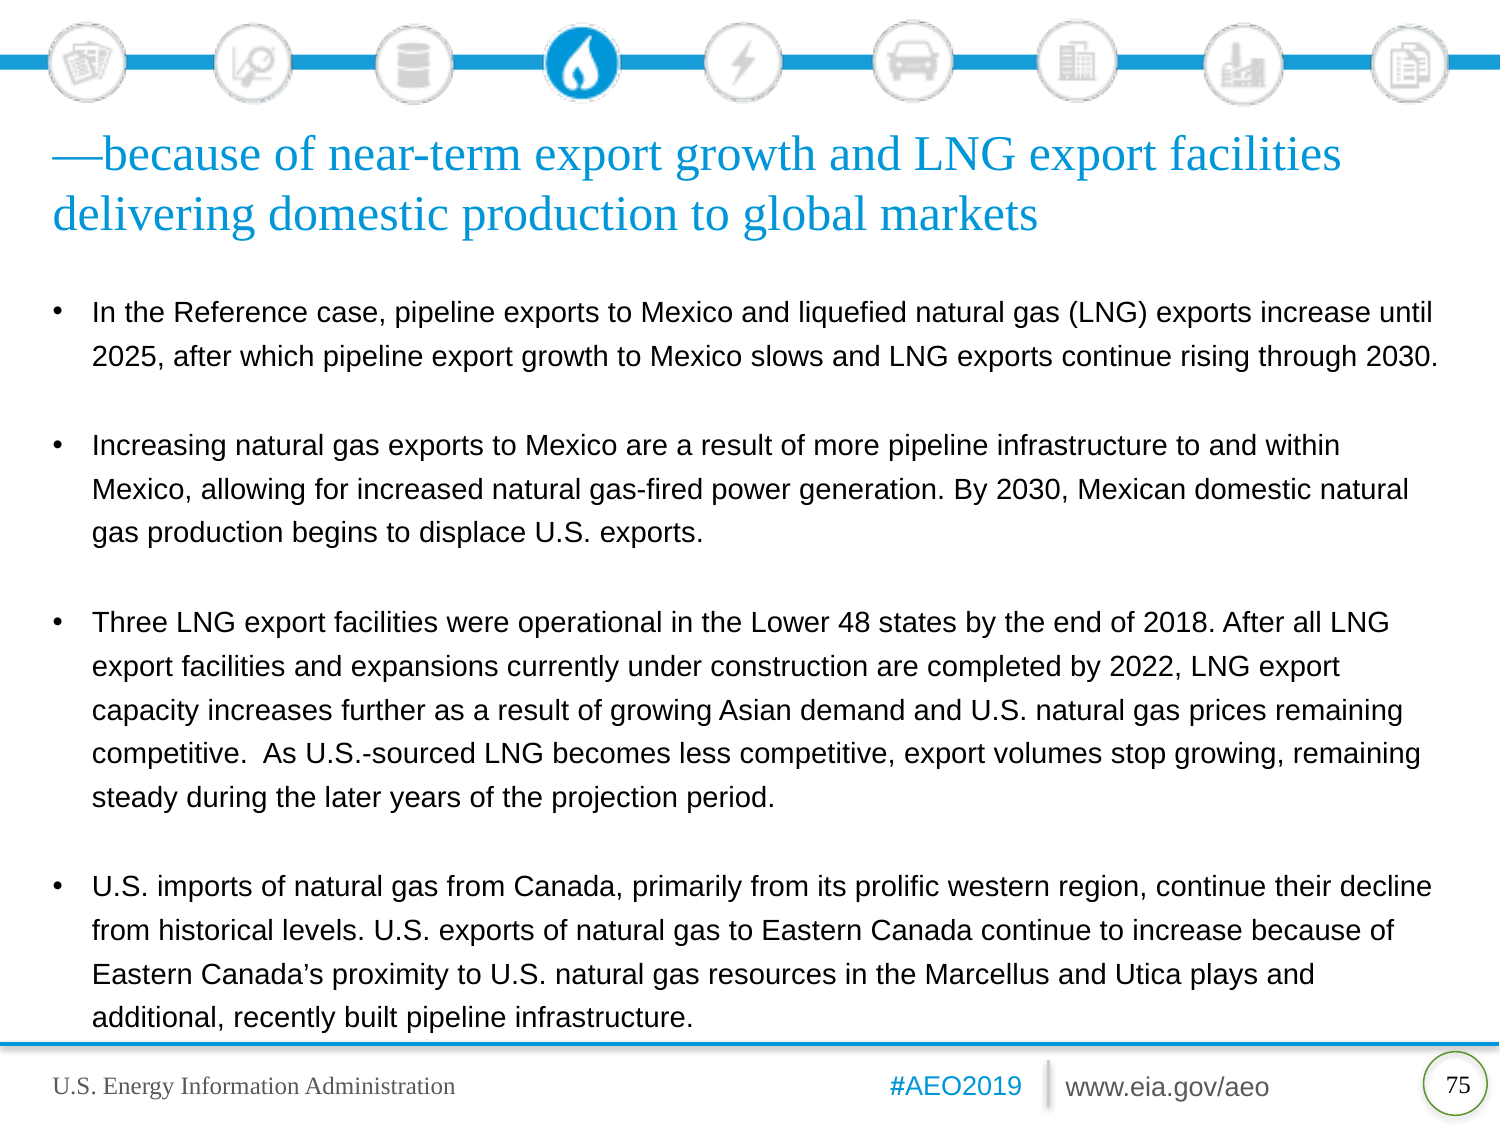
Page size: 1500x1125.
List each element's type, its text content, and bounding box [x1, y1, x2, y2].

list In the Reference case, pipeline exports to Mexico and liquefied natural gas (LNG) exports increase until 2025, after which pipeline export growth to Mexico slows and LNG exports continue rising through 2030. Increasing natural gas exports to Mexico are a result of more pipeline infrastructure to and within Mexico, allowing for increased natural gas-fired power generation. By 2030, Mexican domestic natural gas production begins to displace U.S. exports. Three LNG export facilities were operational in the Lower 48 states by the end of 2018. After all LNG export facilities and expansions currently under construction are completed by 2022, LNG export capacity increases further as a result of growing Asian demand and U.S. natural gas prices remaining competitive. As U.S.-sourced LNG becomes less competitive, export volumes stop growing, remaining steady during the later years of the projection period. U.S. imports of natural gas from Canada, primarily from its prolific western region, continue their decline from historical levels. U.S. exports of natural gas to Eastern Canada continue to increase because of Eastern Canada’s proximity to U.S. natural gas resources in the Marcellus and Utica plays and additional, recently built pipeline infrastructure. [38, 277, 1465, 1014]
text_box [46, 9, 1457, 118]
picture [37, 10, 46, 111]
slide_number 75 [1416, 1053, 1500, 1113]
title —because of near-term export growth and LNG export facilities delivering domestic production to global markets [38, 123, 1466, 248]
